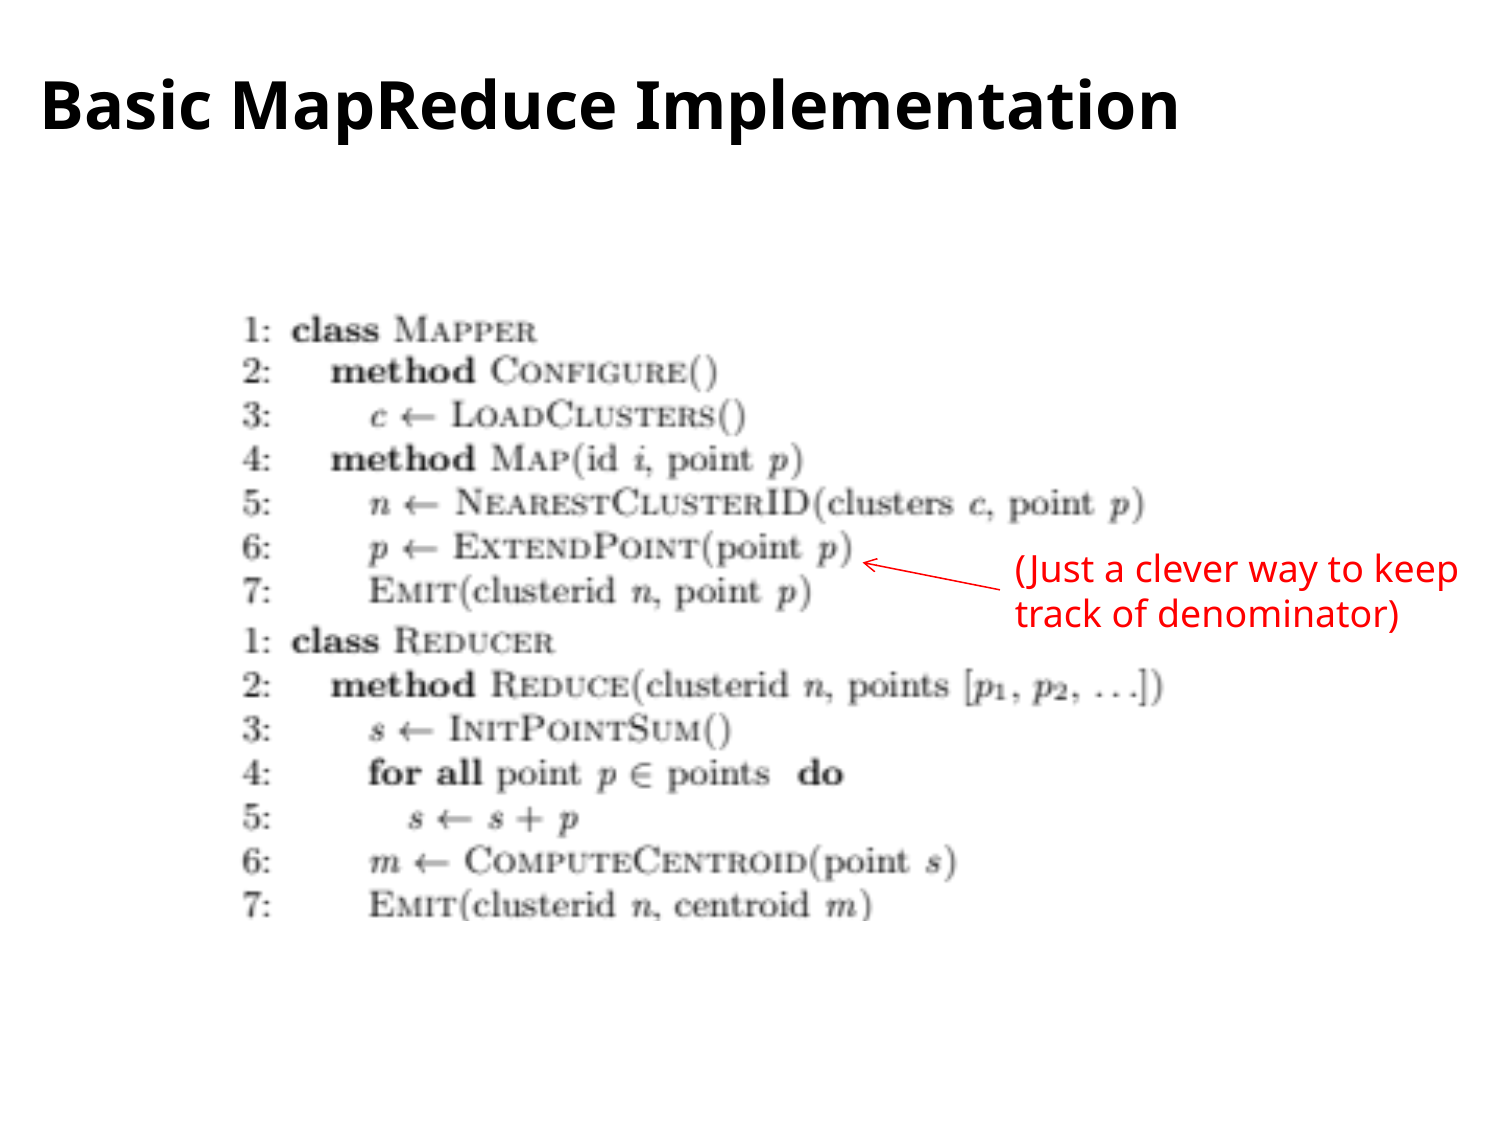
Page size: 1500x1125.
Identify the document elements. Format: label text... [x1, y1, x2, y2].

text_box (Just a clever way to keep track of denominator) [1194, 537, 1475, 643]
title Basic MapReduce Implementation [24, 18, 1451, 188]
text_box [862, 562, 1001, 591]
picture [209, 299, 1190, 922]
